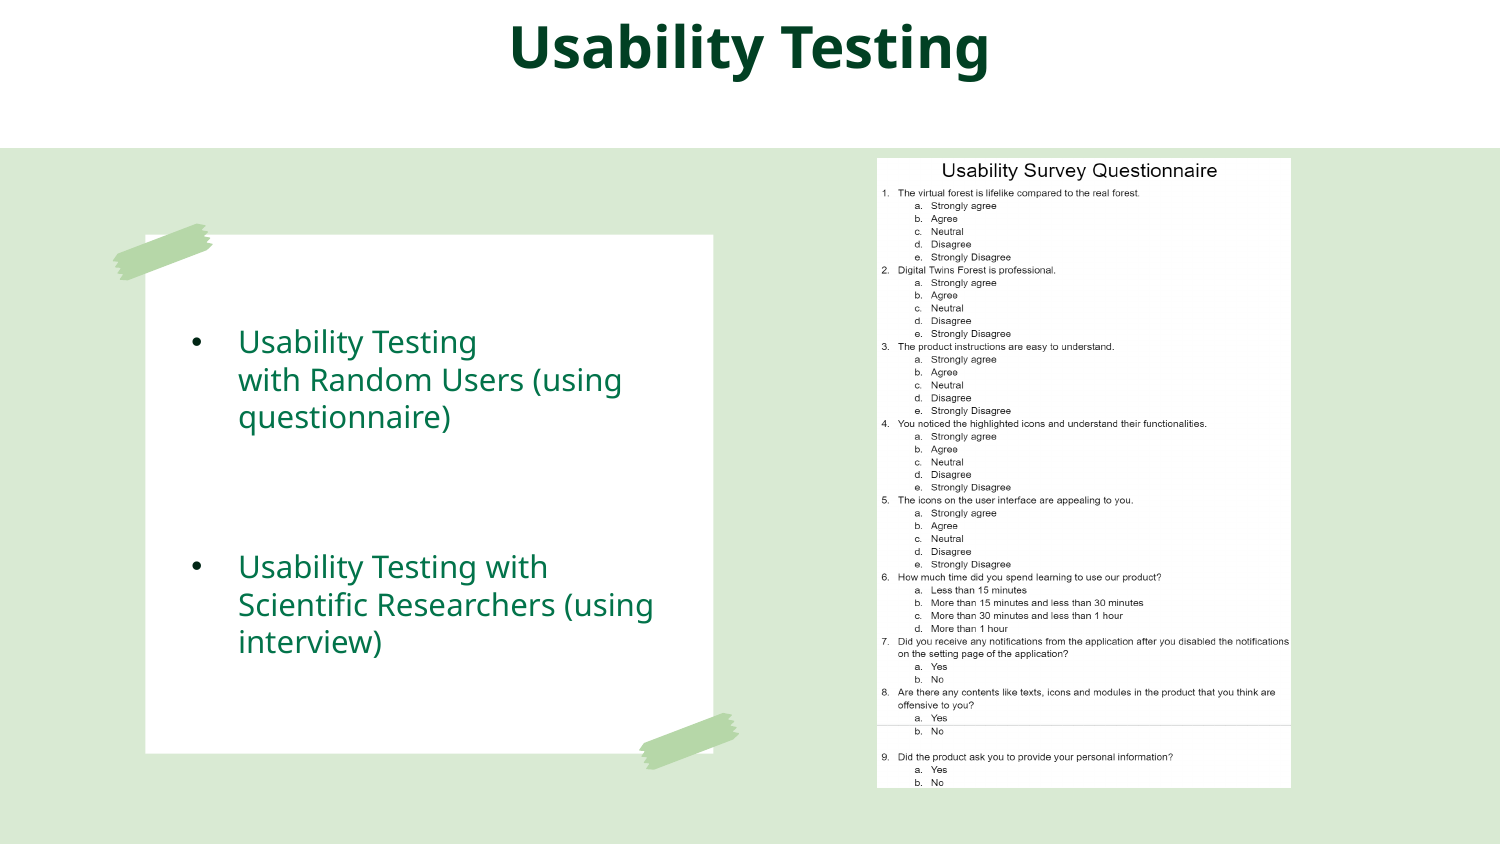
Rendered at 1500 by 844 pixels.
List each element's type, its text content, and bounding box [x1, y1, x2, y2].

title Usability Testing [116, 0, 1383, 90]
picture [876, 157, 1291, 789]
text_box [639, 712, 739, 770]
text_box [112, 223, 213, 281]
subtitle Usability Testing with Random Users (using questionnaire) Usability Testing with Scientific Researchers (using interview) [176, 307, 678, 669]
text_box [145, 234, 714, 754]
